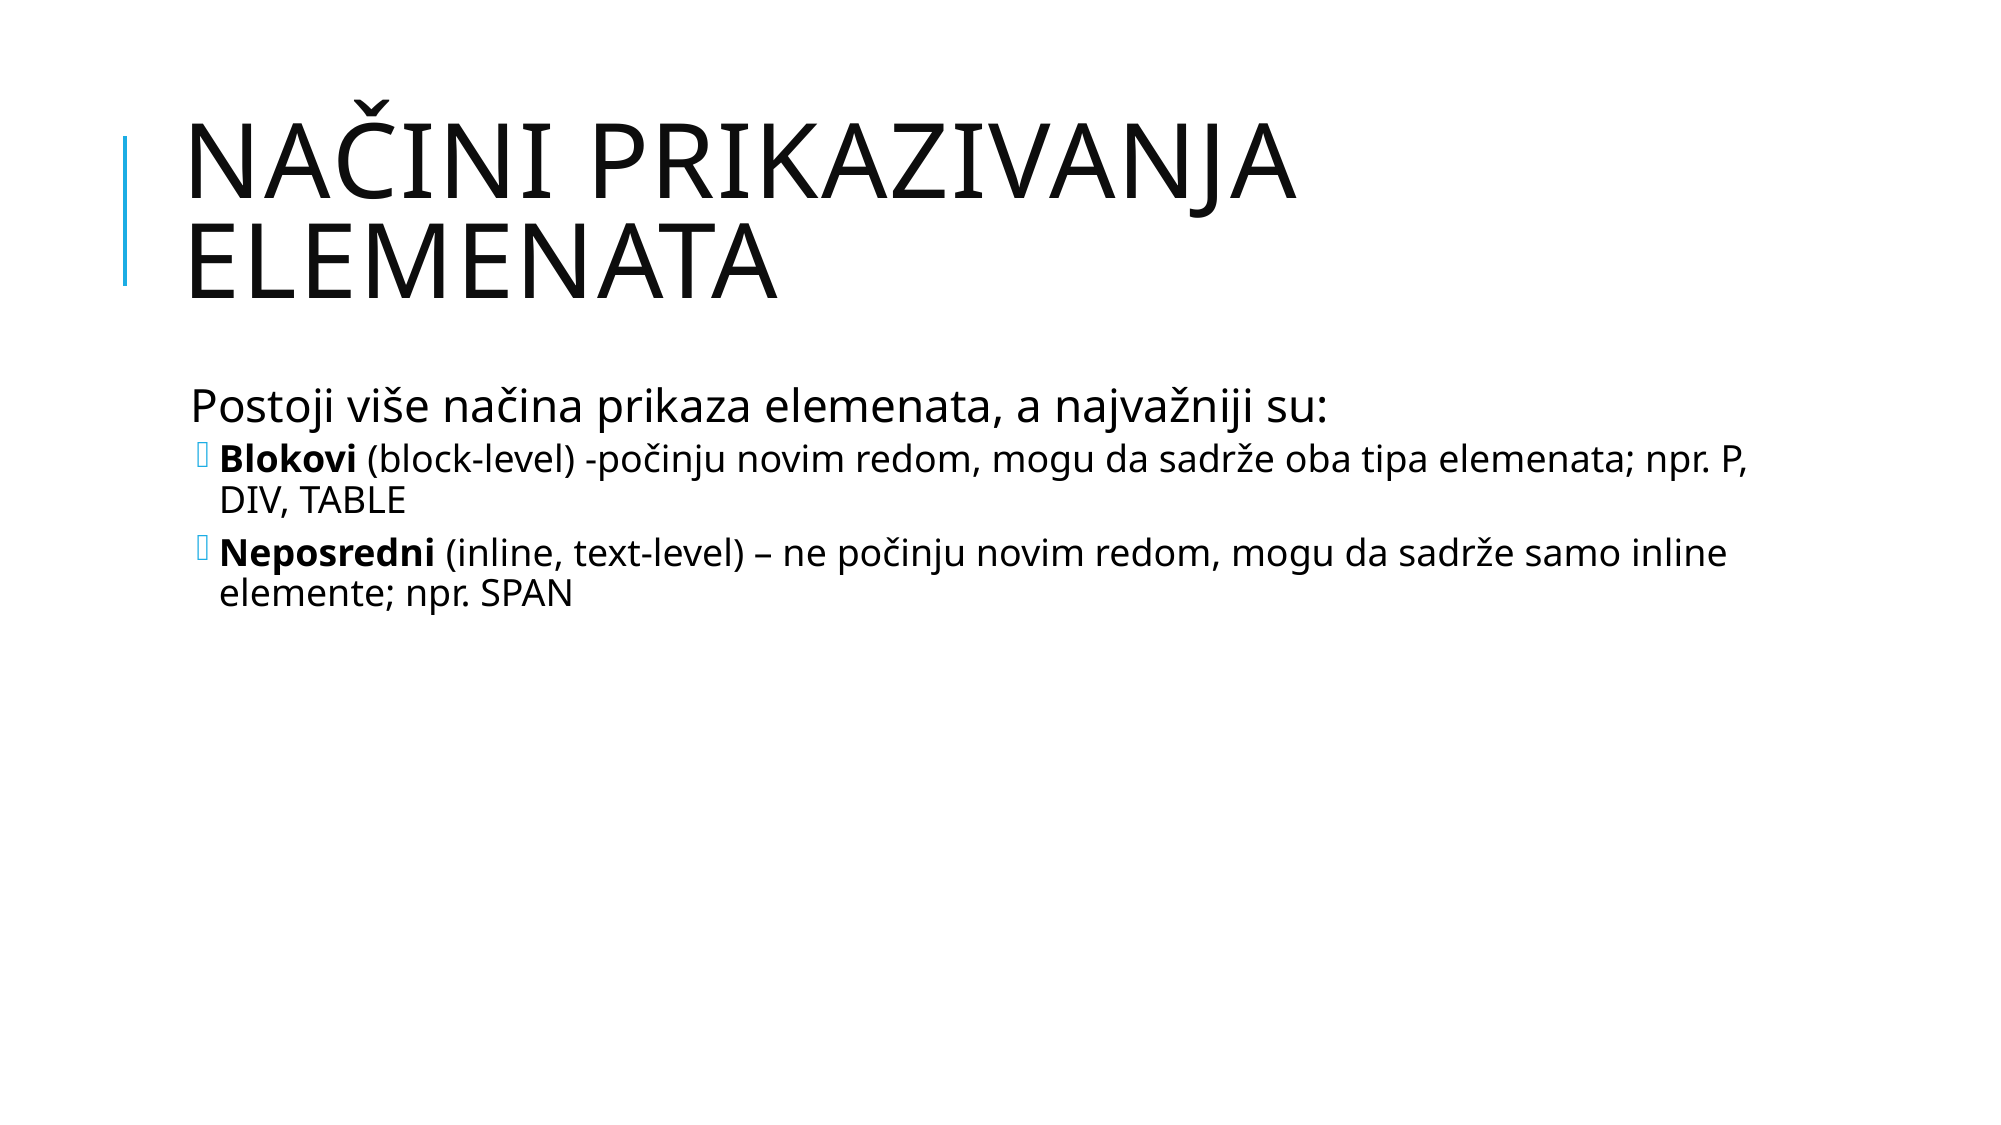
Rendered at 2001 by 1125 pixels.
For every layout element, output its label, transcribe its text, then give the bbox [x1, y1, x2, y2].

list Postoji više načina prikaza elemenata, a najvažniji su: Blokovi (block-level) -počinju novim redom, mogu da sadrže oba tipa elemenata; npr. P, DIV, TABLE Neposredni (inline, text-level) – ne počinju novim redom, mogu da sadrže samo inline elemente; npr. SPAN [168, 375, 1763, 1035]
title NaČini Prikazivanja elemenata [168, 96, 1763, 342]
